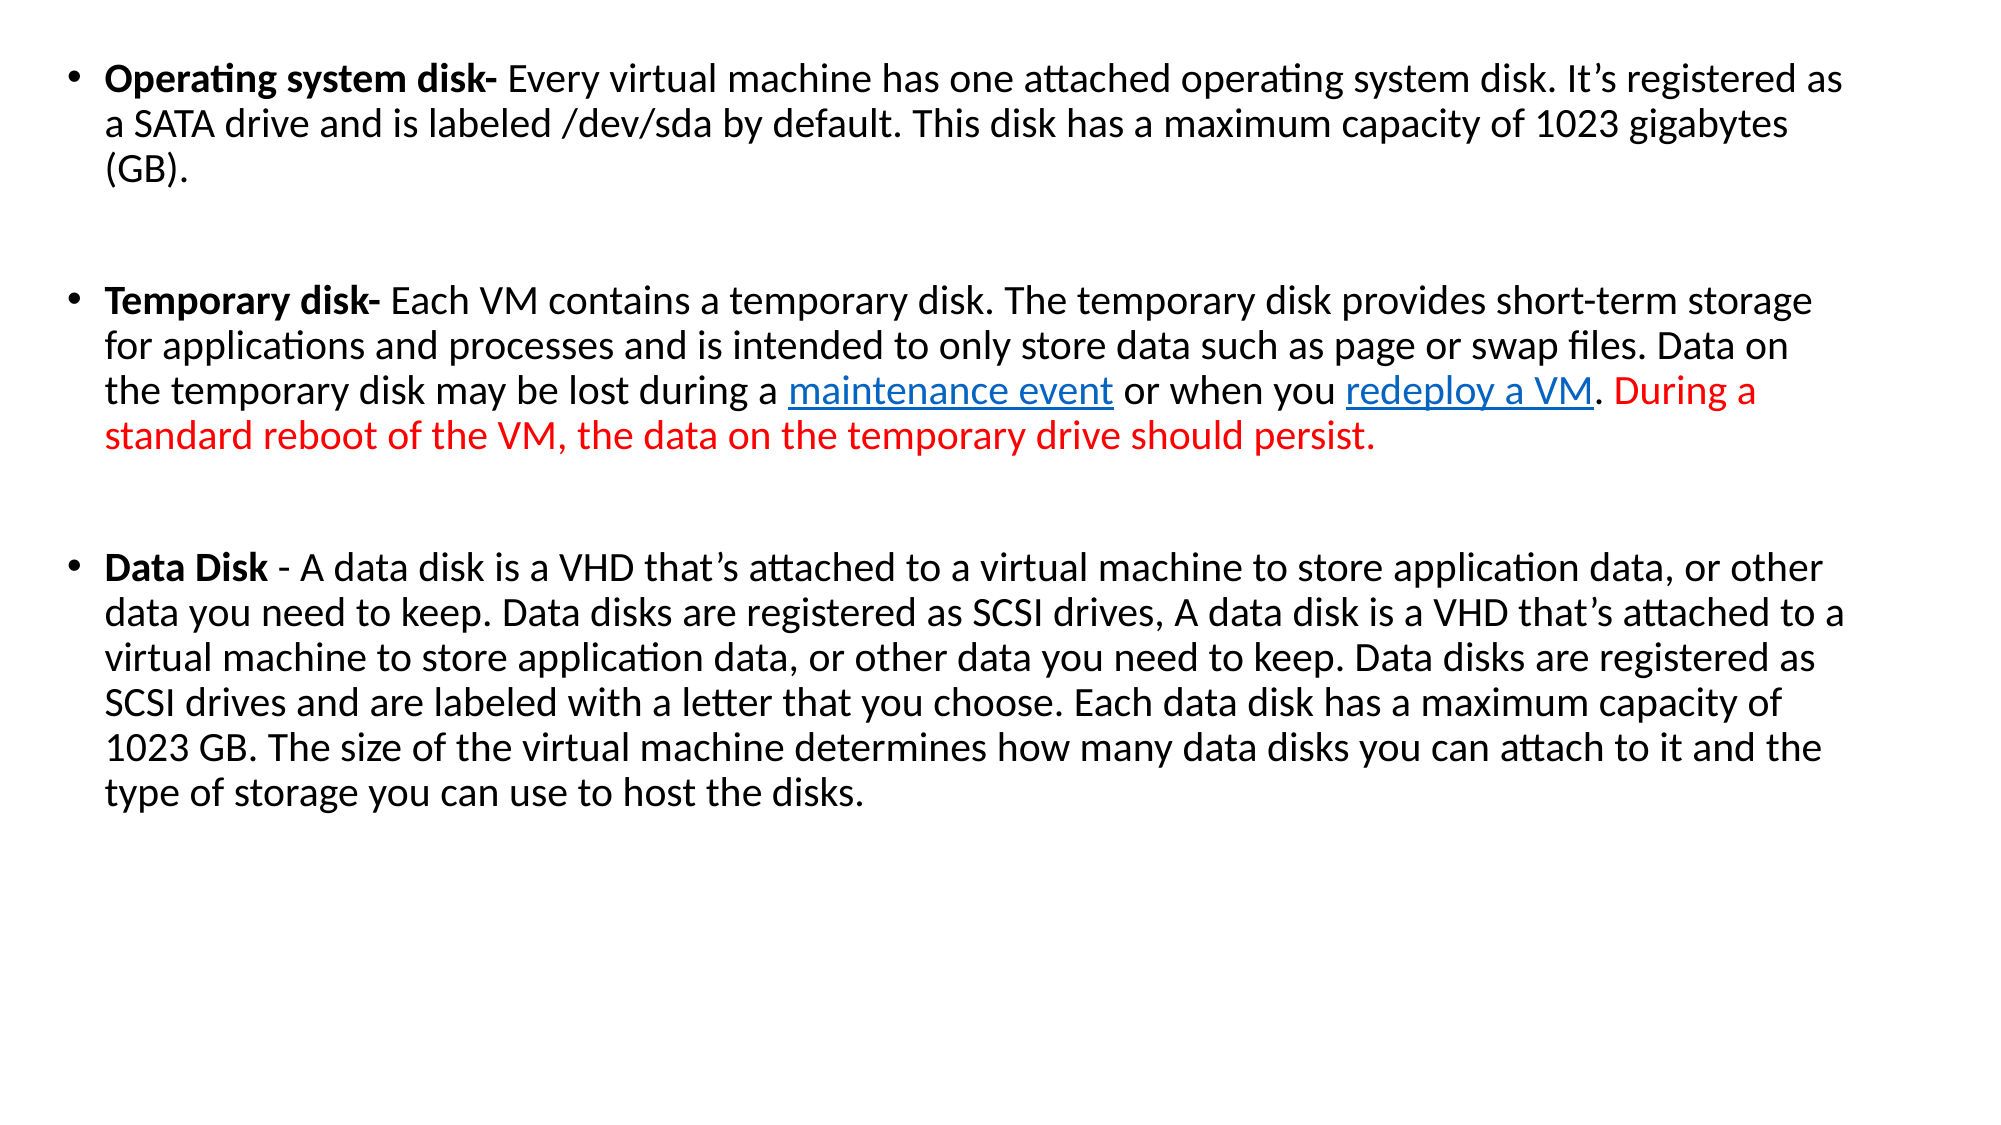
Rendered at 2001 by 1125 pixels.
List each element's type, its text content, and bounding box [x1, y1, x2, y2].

list Operating system disk- Every virtual machine has one attached operating system disk. It’s registered as a SATA drive and is labeled /dev/sda by default. This disk has a maximum capacity of 1023 gigabytes (GB). Temporary disk- Each VM contains a temporary disk. The temporary disk provides short-term storage for applications and processes and is intended to only store data such as page or swap files. Data on the temporary disk may be lost during a maintenance event or when you redeploy a VM. During a standard reboot of the VM, the data on the temporary drive should persist. Data Disk - A data disk is a VHD that’s attached to a virtual machine to store application data, or other data you need to keep. Data disks are registered as SCSI drives, A data disk is a VHD that’s attached to a virtual machine to store application data, or other data you need to keep. Data disks are registered as SCSI drives and are labeled with a letter that you choose. Each data disk has a maximum capacity of 1023 GB. The size of the virtual machine determines how many data disks you can attach to it and the type of storage you can use to host the disks. [52, 48, 1863, 1014]
